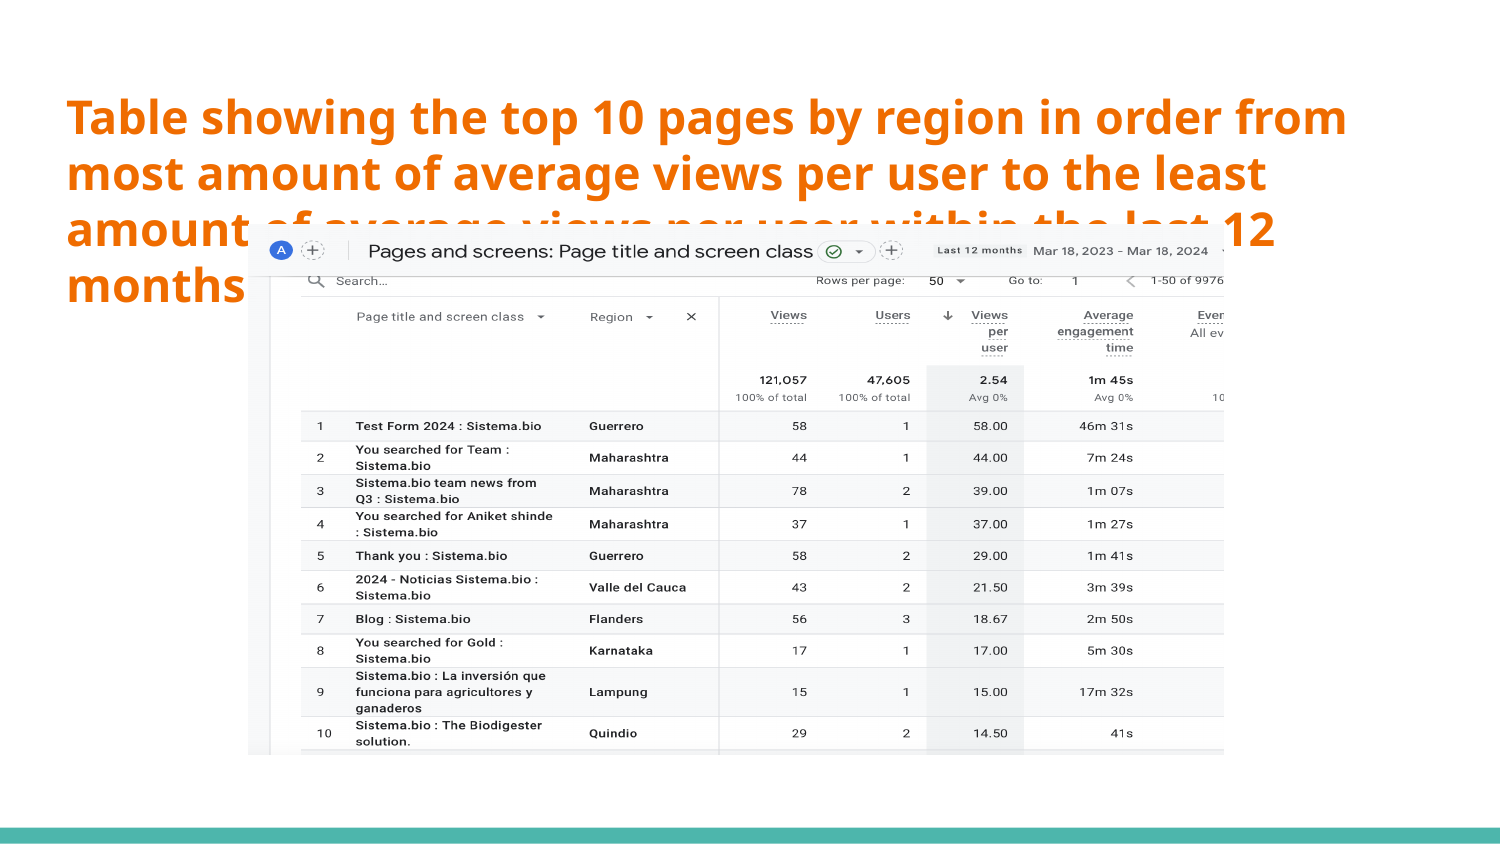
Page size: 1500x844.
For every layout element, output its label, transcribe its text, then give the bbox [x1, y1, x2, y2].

picture [248, 224, 1225, 755]
title Table showing the top 10 pages by region in order from most amount of average views per user to the least amount of average views per user within the last 12 months: [51, 72, 1449, 189]
